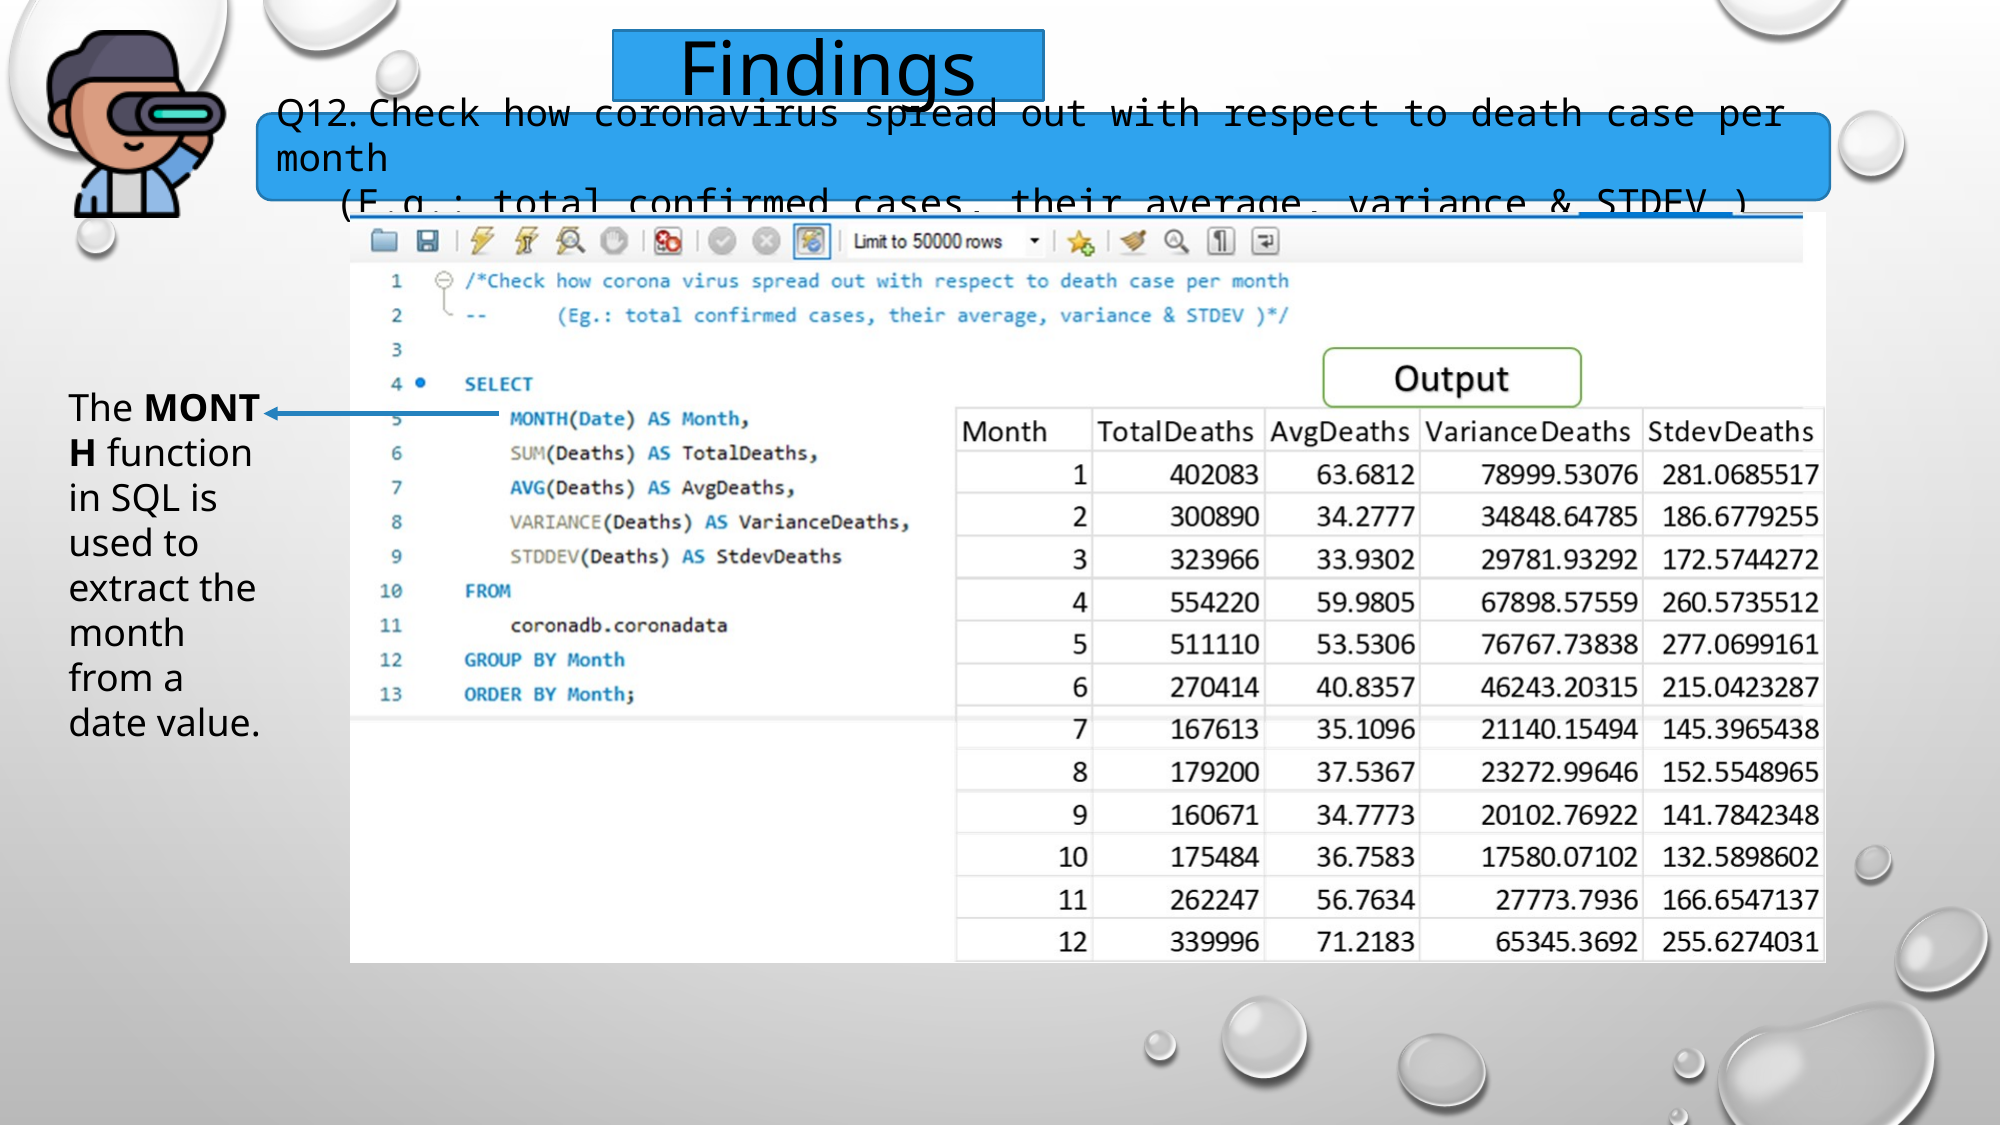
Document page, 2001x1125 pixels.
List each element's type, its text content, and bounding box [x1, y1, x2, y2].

text_box Q12. Check how coronavirus spread out with respect to death case per month (E.g.: total confirmed cases, their average, variance & STDEV ) [255, 112, 1832, 202]
text_box The MONTH function in SQL is used to extract the month from a date value. [53, 377, 281, 752]
picture [0, 0, 2000, 1125]
text_box Findings [612, 29, 1045, 102]
